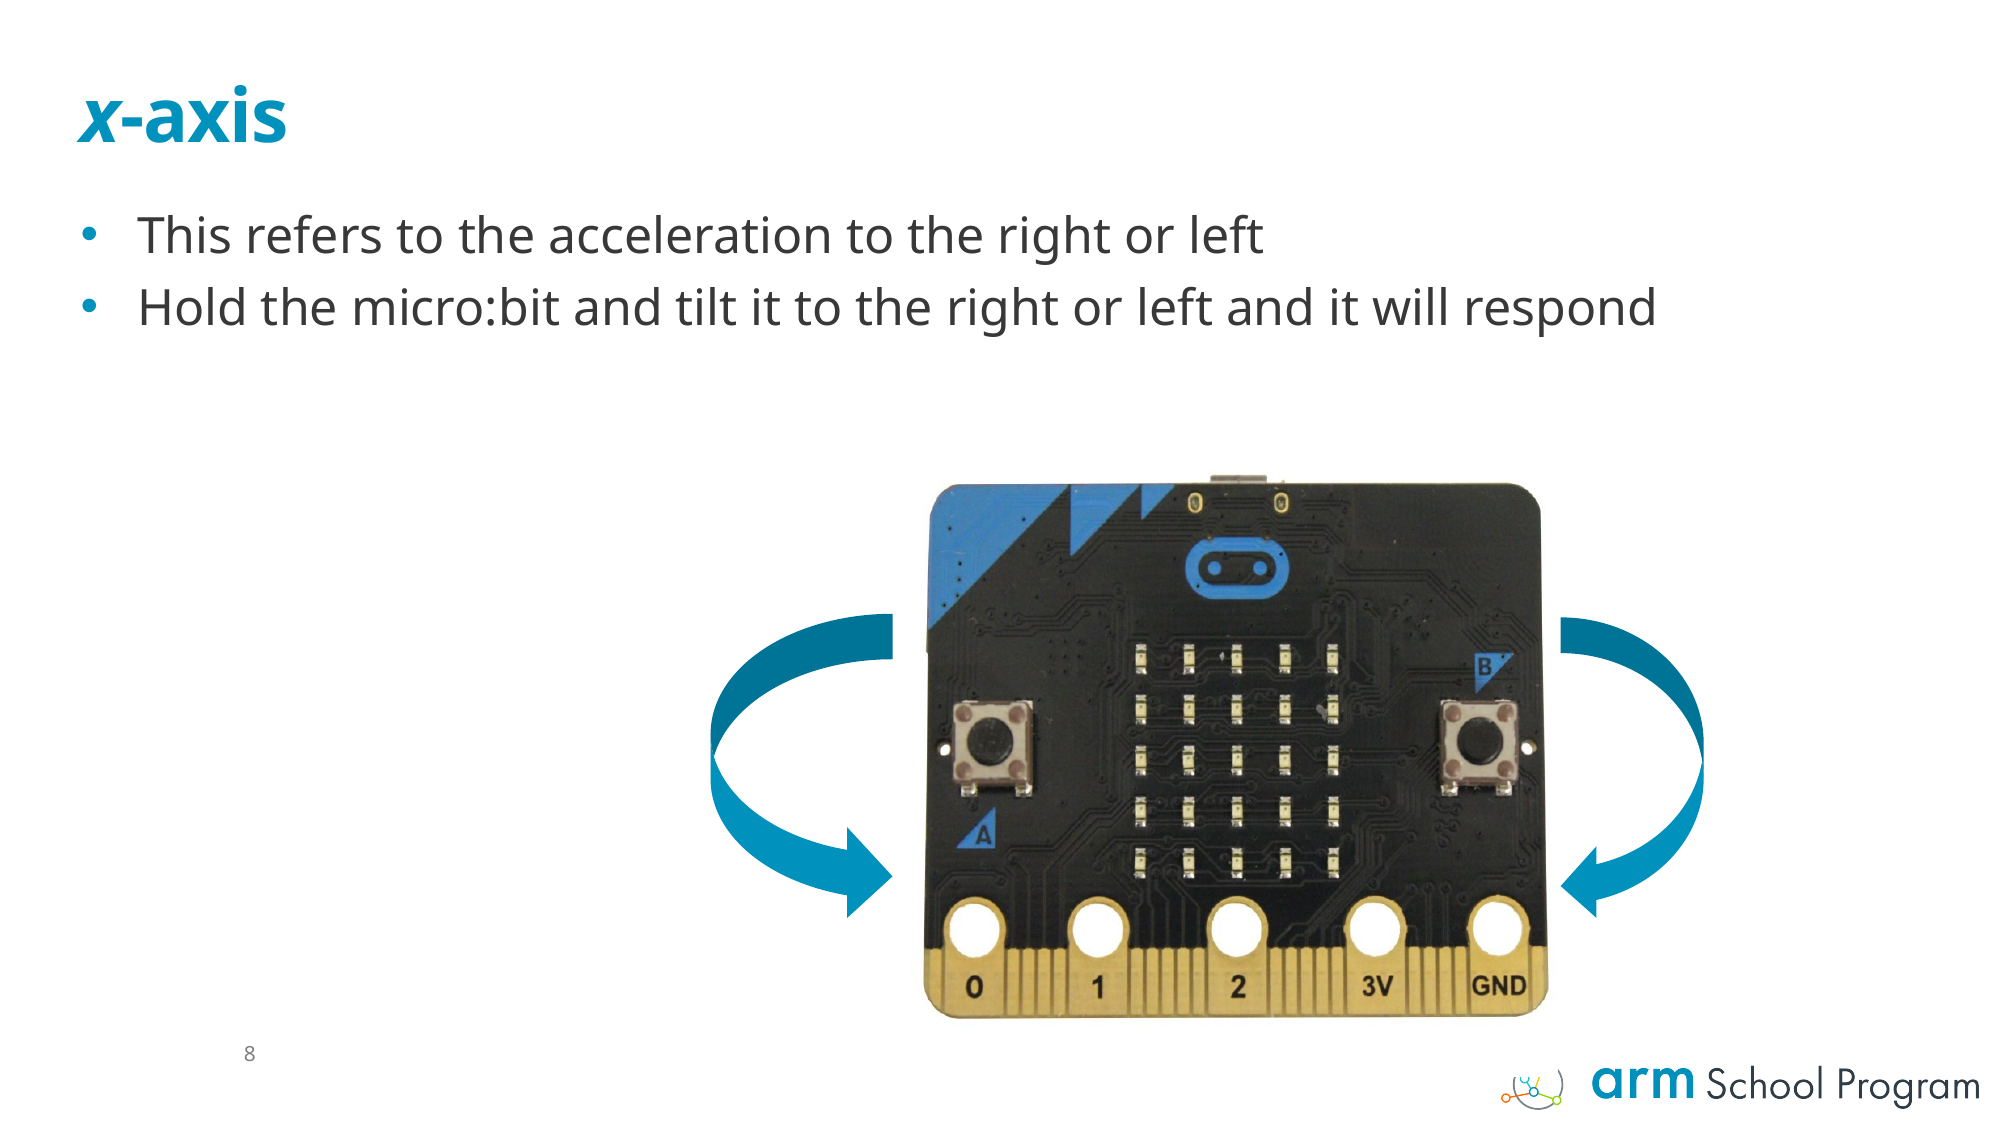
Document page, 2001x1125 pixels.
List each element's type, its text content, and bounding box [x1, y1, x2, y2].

text_box [709, 612, 895, 921]
picture [911, 430, 1979, 1110]
list This refers to the acceleration to the right or left Hold the micro:bit and tilt it to the right or left and it will respond [80, 203, 1915, 957]
text_box [1559, 616, 1705, 921]
title x-axis [80, 48, 1915, 158]
